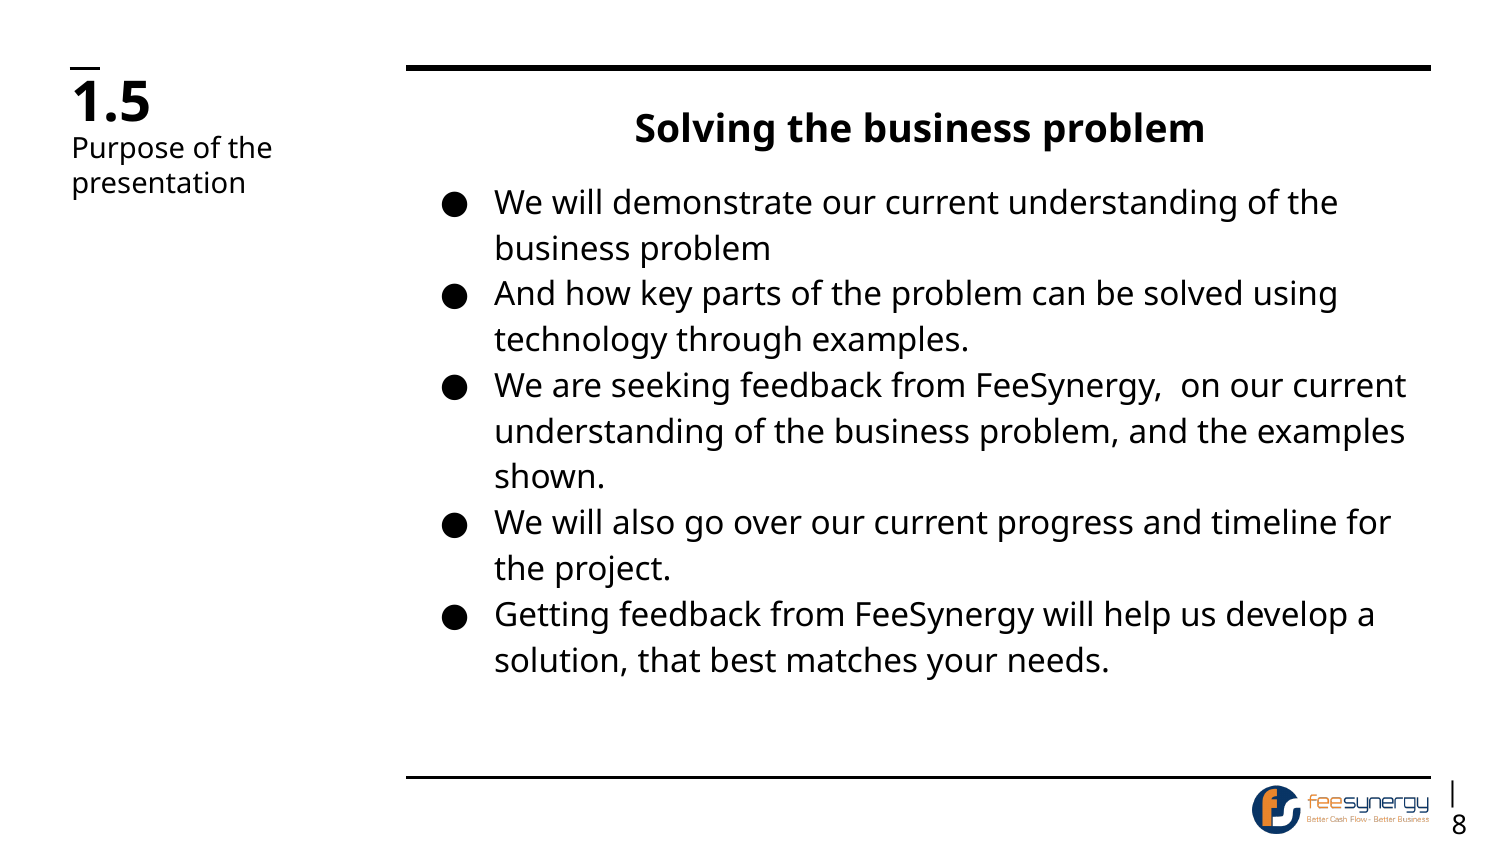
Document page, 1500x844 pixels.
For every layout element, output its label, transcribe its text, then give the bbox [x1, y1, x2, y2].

picture [1252, 785, 1429, 834]
slide_number | ‹#› [1419, 777, 1483, 842]
list Solving the business problem We will demonstrate our current understanding of the business problem And how key parts of the problem can be solved using technology through examples. We are seeking feedback from FeeSynergy, on our current understanding of the business problem, and the examples shown. We will also go over our current progress and timeline for the project. Getting feedback from FeeSynergy will help us develop a solution, that best matches your needs. [404, 81, 1437, 733]
title 1.5 [56, 50, 172, 114]
text_box Purpose of the presentation [56, 114, 385, 214]
